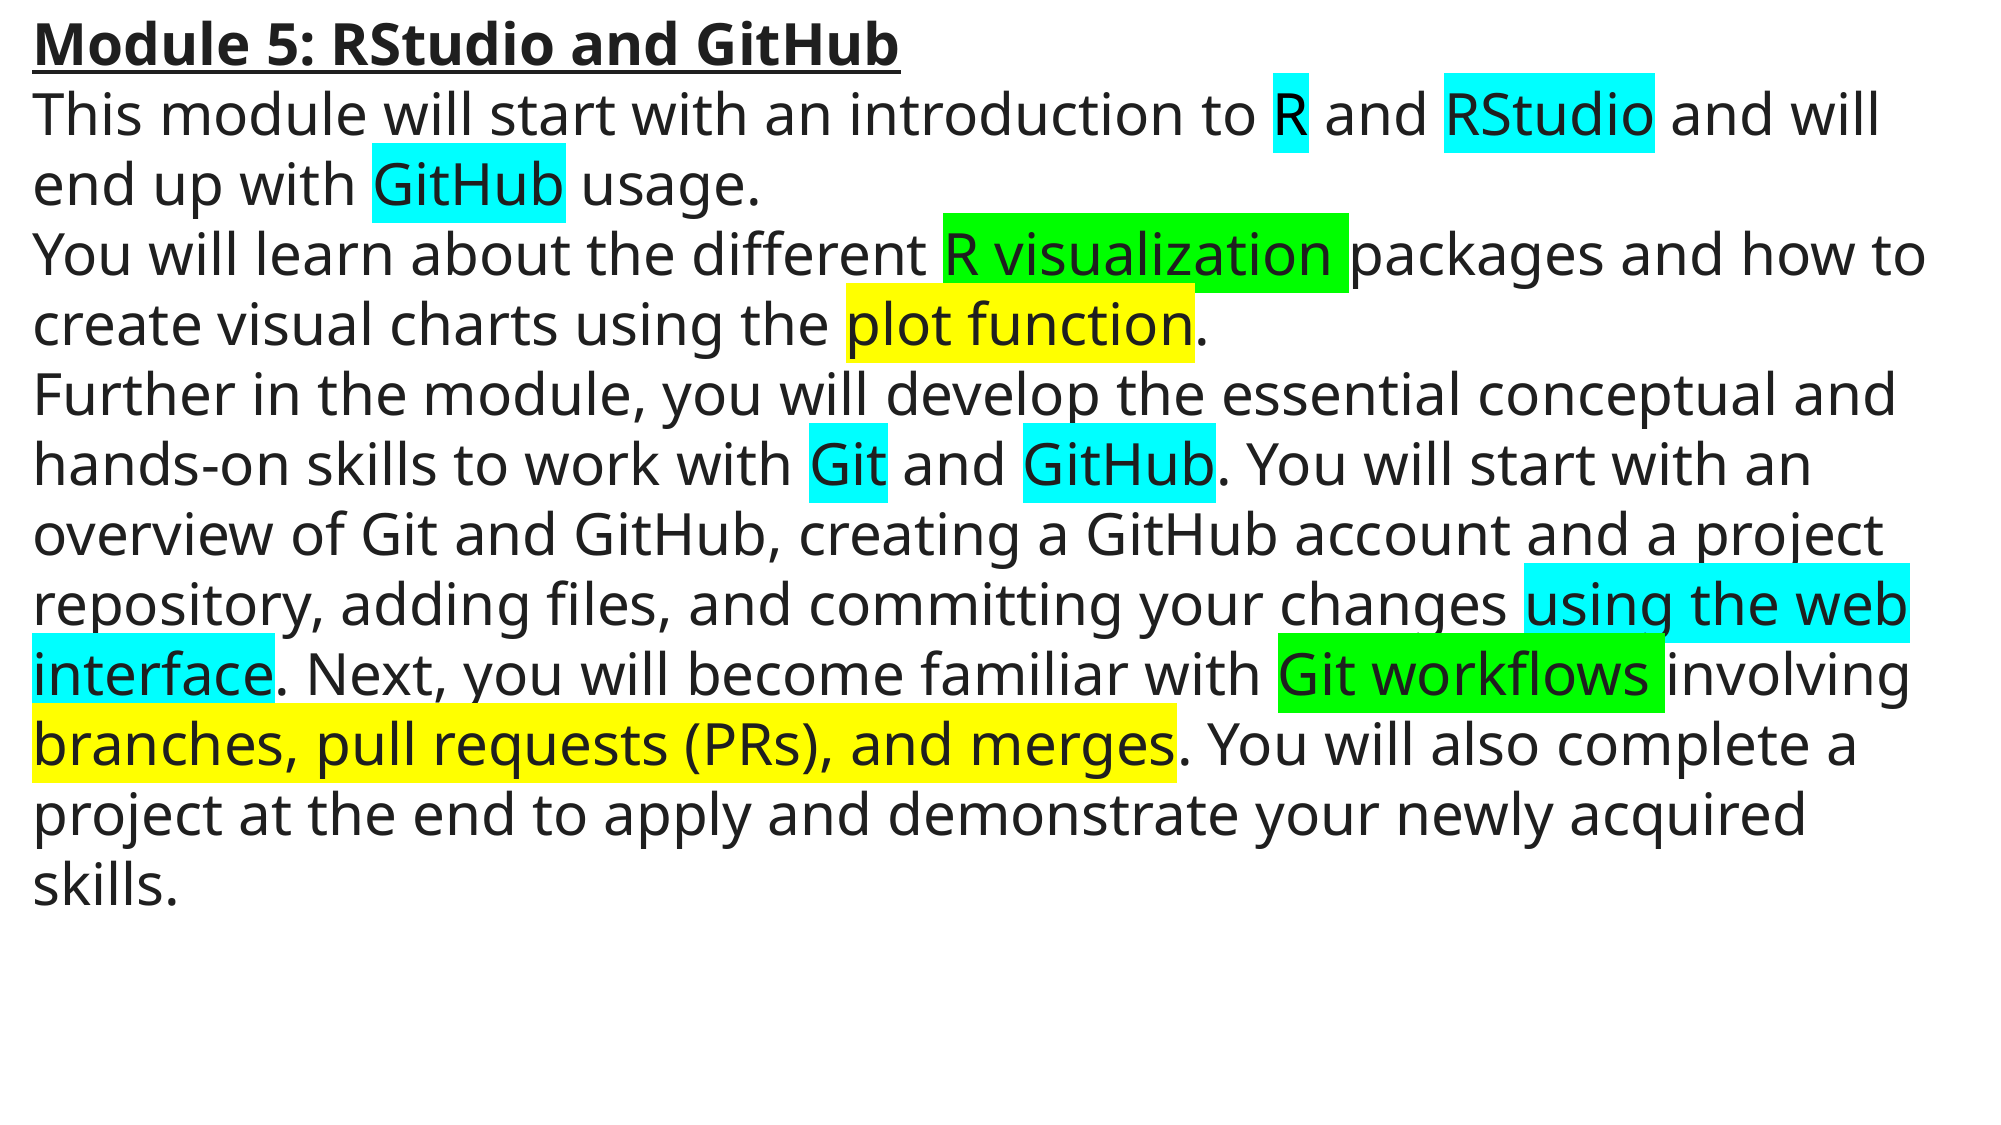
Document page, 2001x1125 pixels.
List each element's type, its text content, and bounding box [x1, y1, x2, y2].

text_box Module 5: RStudio and GitHub This module will start with an introduction to R and RStudio and will end up with GitHub usage. You will learn about the different R visualization packages and how to create visual charts using the plot function. Further in the module, you will develop the essential conceptual and hands-on skills to work with Git and GitHub. You will start with an overview of Git and GitHub, creating a GitHub account and a project repository, adding files, and committing your changes using the web interface. Next, you will become familiar with Git workflows involving branches, pull requests (PRs), and merges. You will also complete a project at the end to apply and demonstrate your newly acquired skills. [17, 0, 2000, 995]
